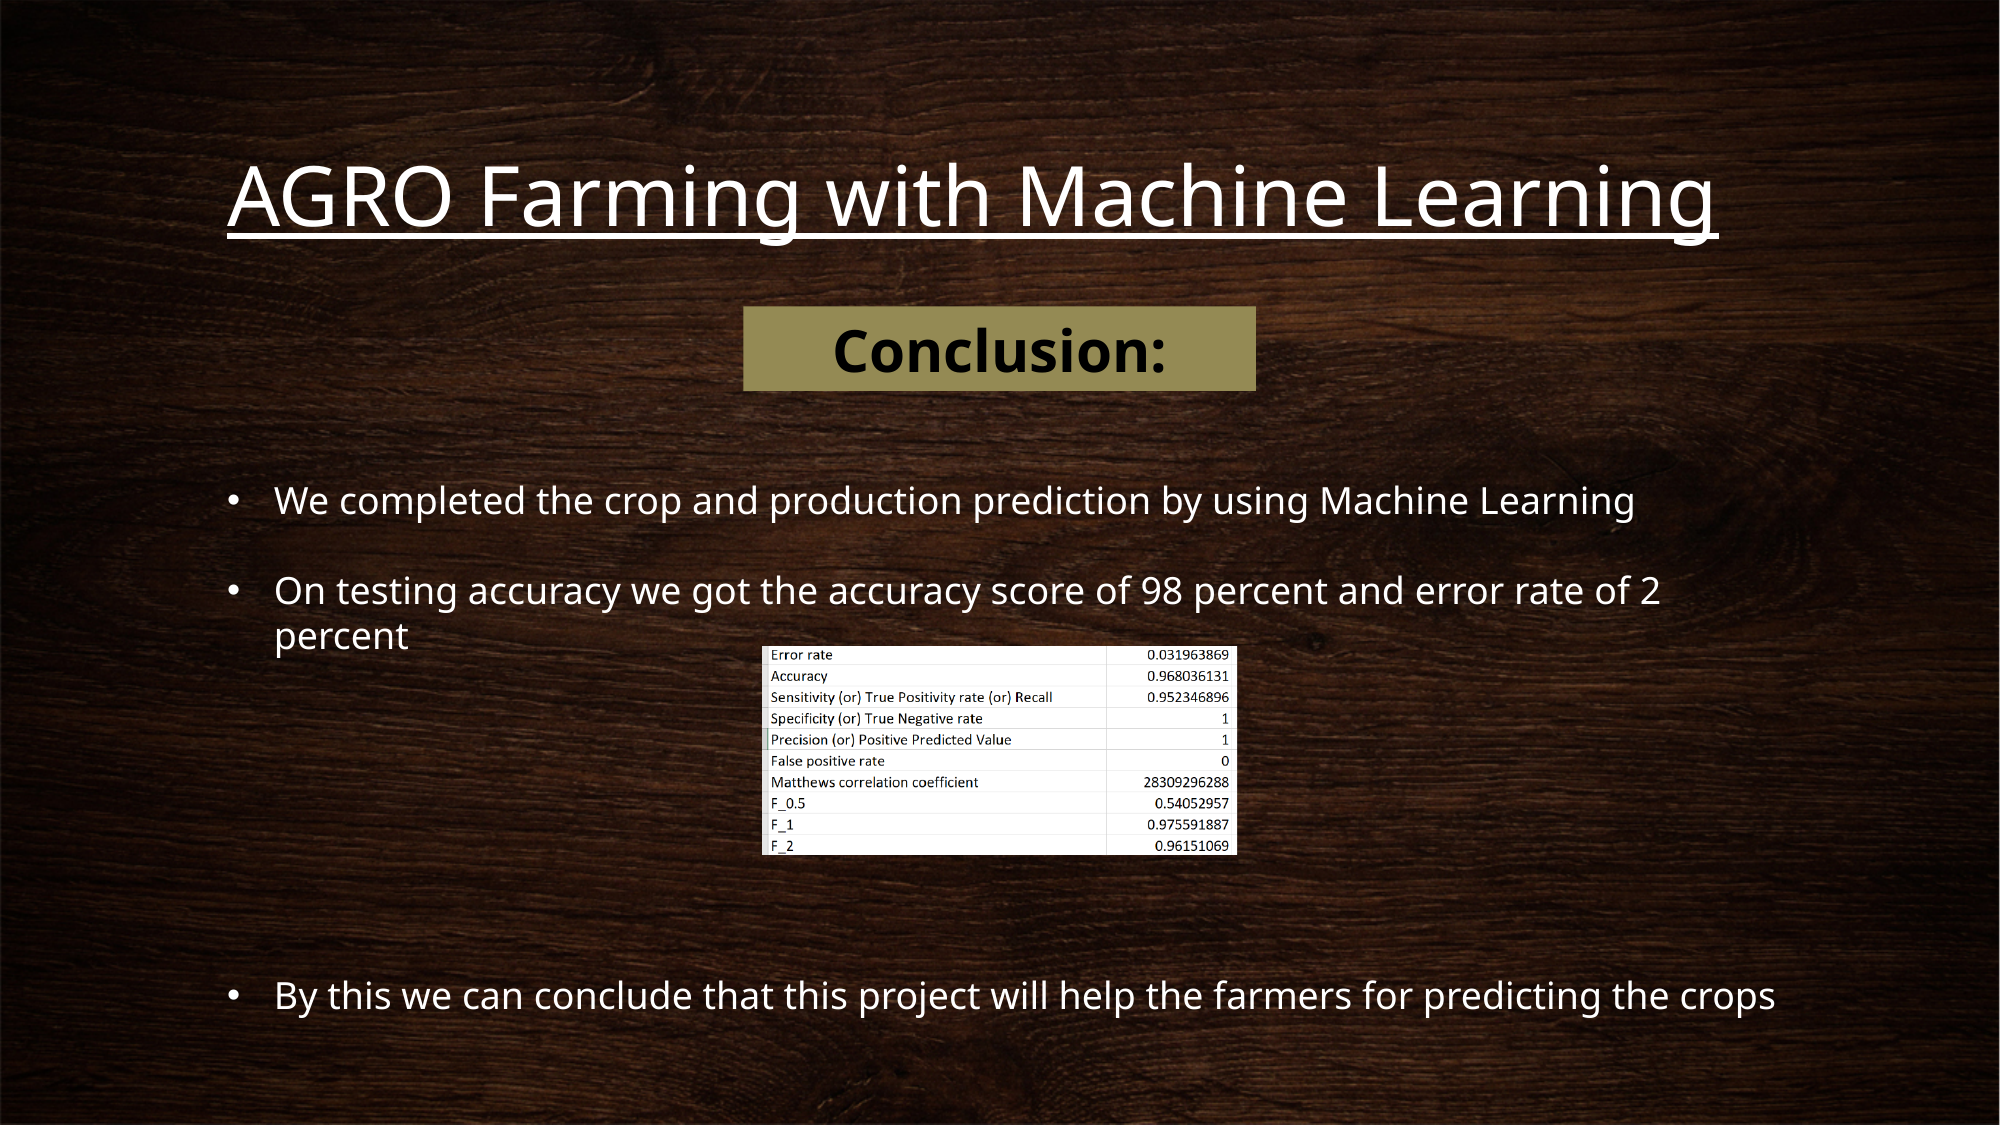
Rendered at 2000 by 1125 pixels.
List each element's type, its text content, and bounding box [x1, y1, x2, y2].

text_box Conclusion: [743, 306, 1256, 391]
picture [0, 0, 2000, 1125]
text_box We completed the crop and production prediction by using Machine Learning On testing accuracy we got the accuracy score of 98 percent and error rate of 2 percent By this we can conclude that this project will help the farmers for predicting the crops [212, 424, 1813, 1115]
title AGRO Farming with Machine Learning [212, 62, 1788, 250]
